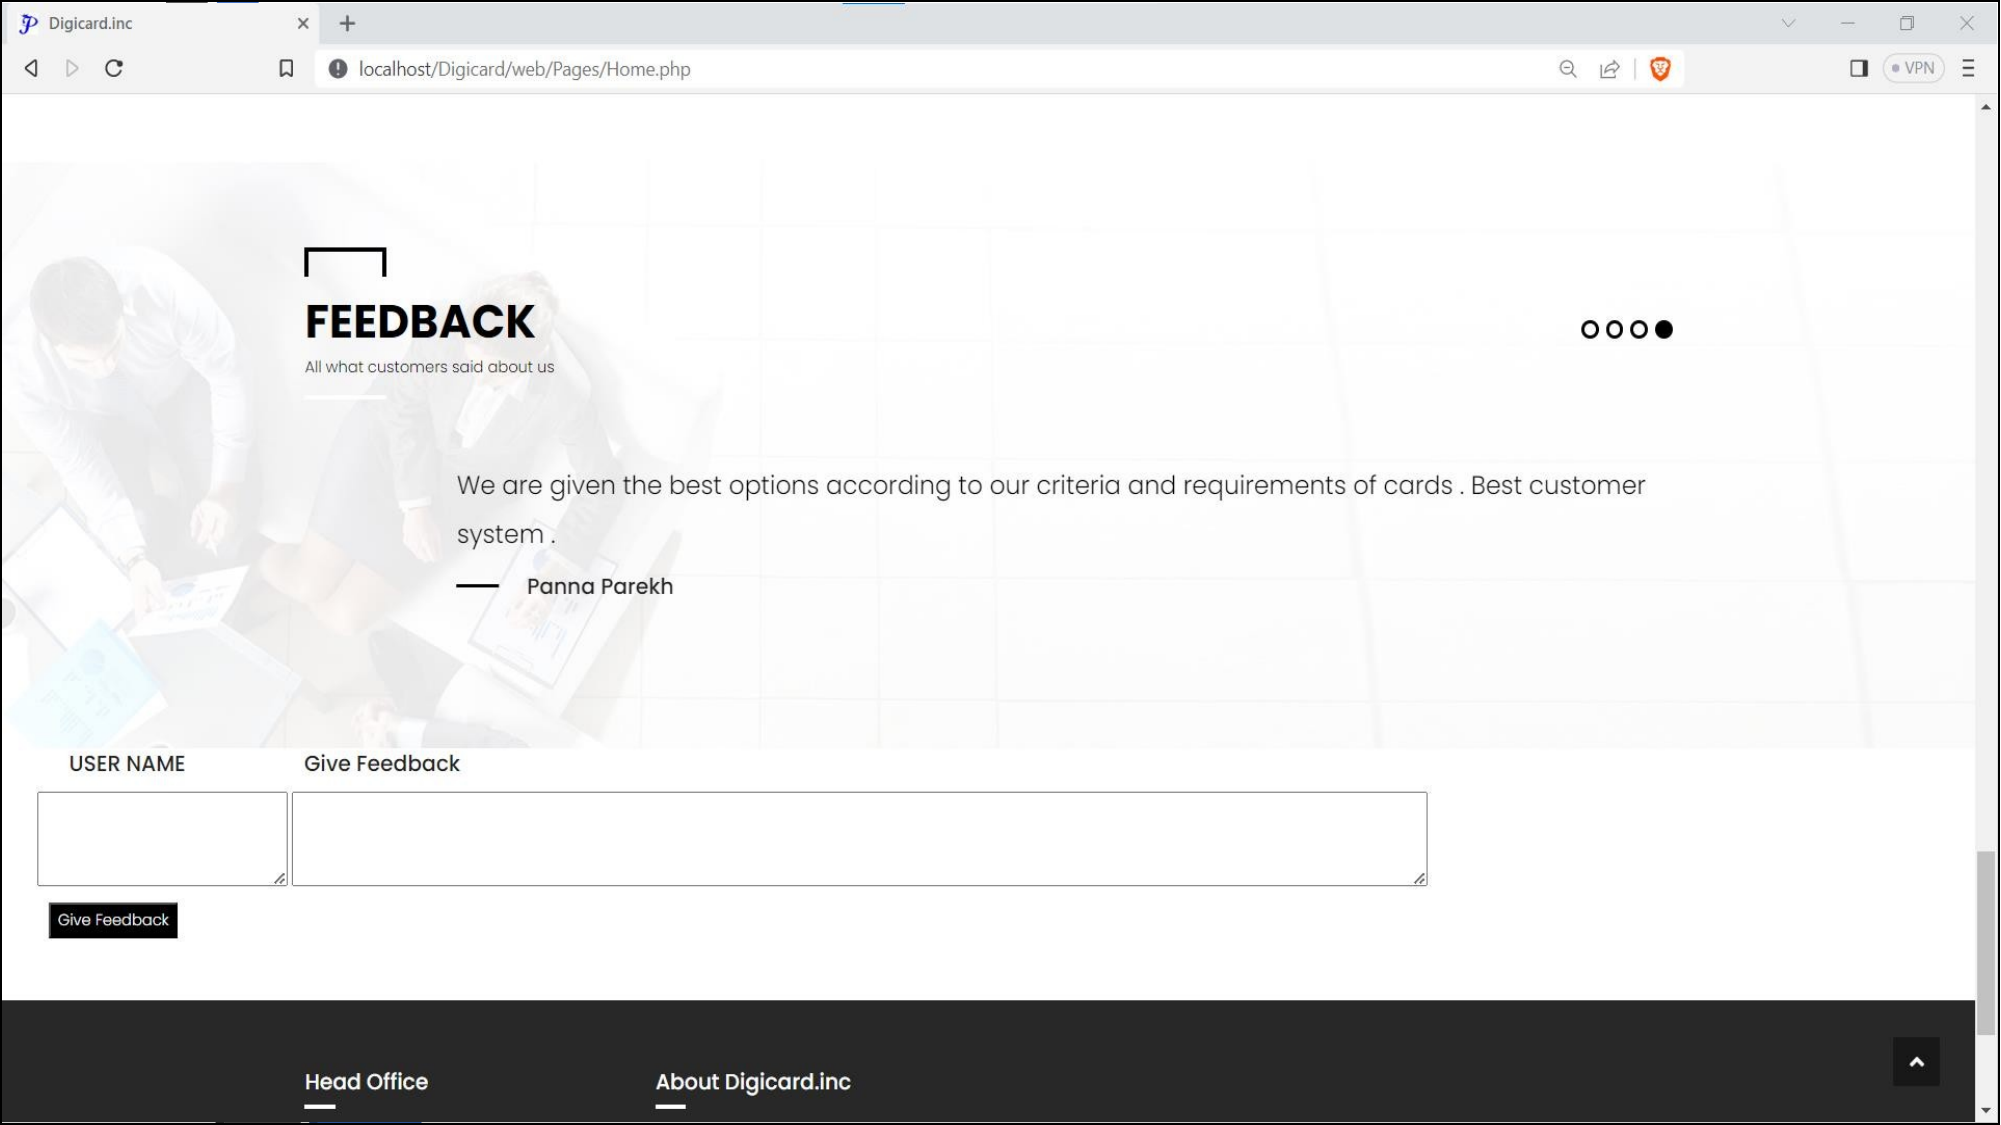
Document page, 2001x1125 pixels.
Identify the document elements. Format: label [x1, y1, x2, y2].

text_box [0, 0, 2000, 1125]
